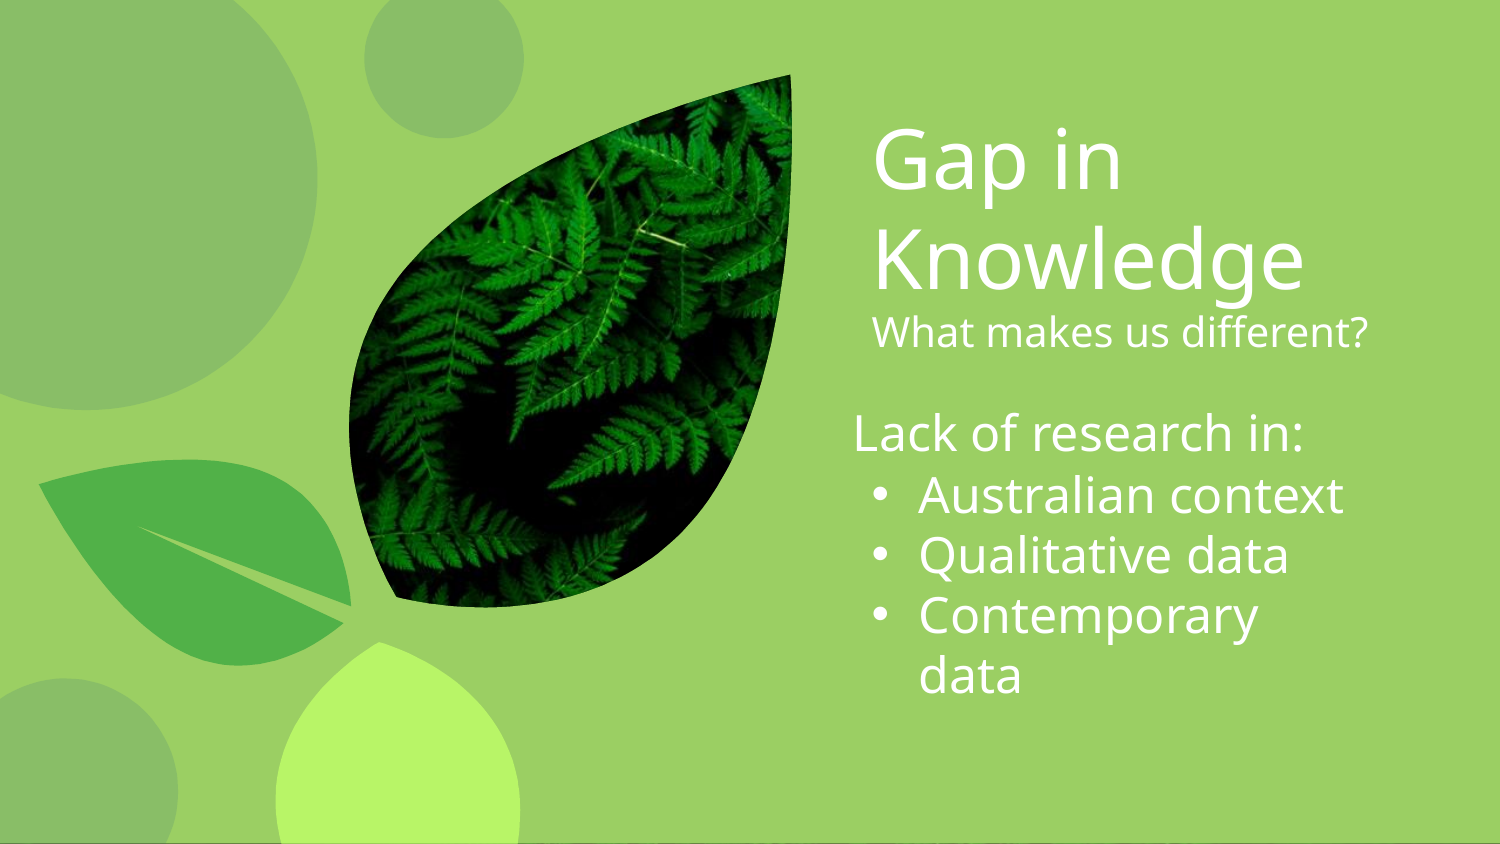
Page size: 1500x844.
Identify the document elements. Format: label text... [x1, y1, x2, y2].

title Gap in Knowledge What makes us different? [856, 180, 1465, 372]
text_box Lack of research in: [837, 386, 1348, 485]
picture [349, 75, 792, 607]
subtitle Australian context Qualitative data Contemporary data [856, 448, 1367, 677]
